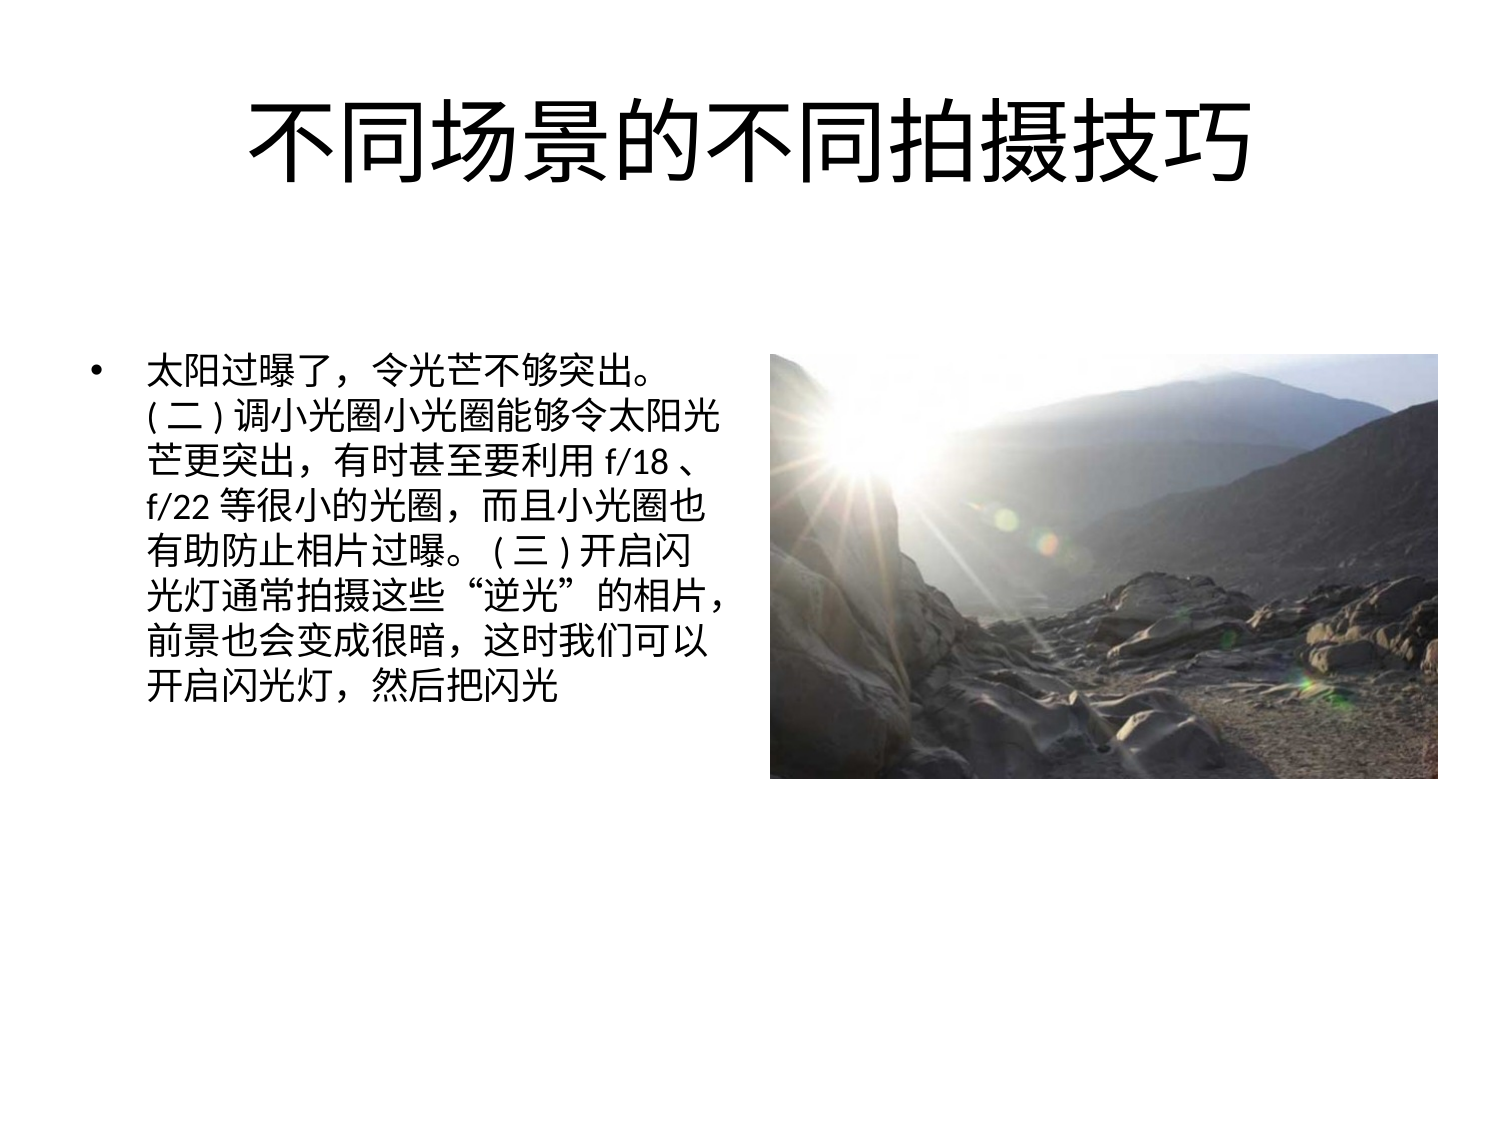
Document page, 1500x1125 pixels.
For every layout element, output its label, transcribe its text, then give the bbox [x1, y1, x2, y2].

picture [770, 353, 1438, 779]
list 太阳过曝了，令光芒不够突出。(二)调小光圈小光圈能够令太阳光芒更突出，有时甚至要利用f/18、f/22等很小的光圈，而且小光圈也有助防止相片过曝。(三)开启闪光灯通常拍摄这些“逆光”的相片，前景也会变成很暗，这时我们可以开启闪光灯，然后把闪光 [75, 262, 738, 1005]
title 不同场景的不同拍摄技巧 [75, 45, 1425, 233]
